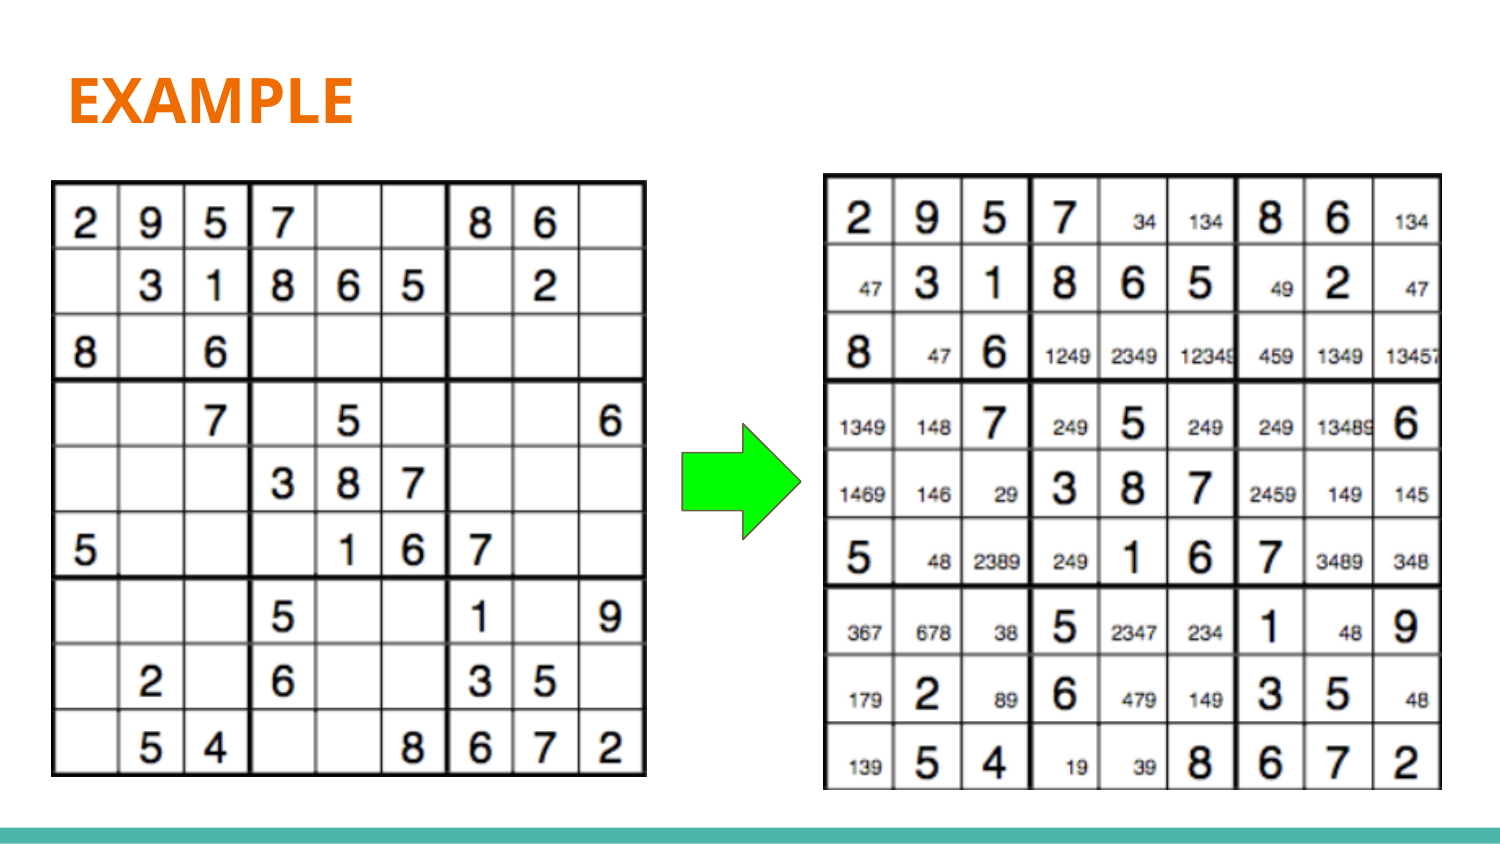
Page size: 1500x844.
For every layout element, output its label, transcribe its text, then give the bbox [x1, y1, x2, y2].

text_box [682, 423, 801, 540]
picture [50, 180, 647, 777]
title EXAMPLE [51, 41, 1449, 158]
picture [823, 172, 1443, 791]
